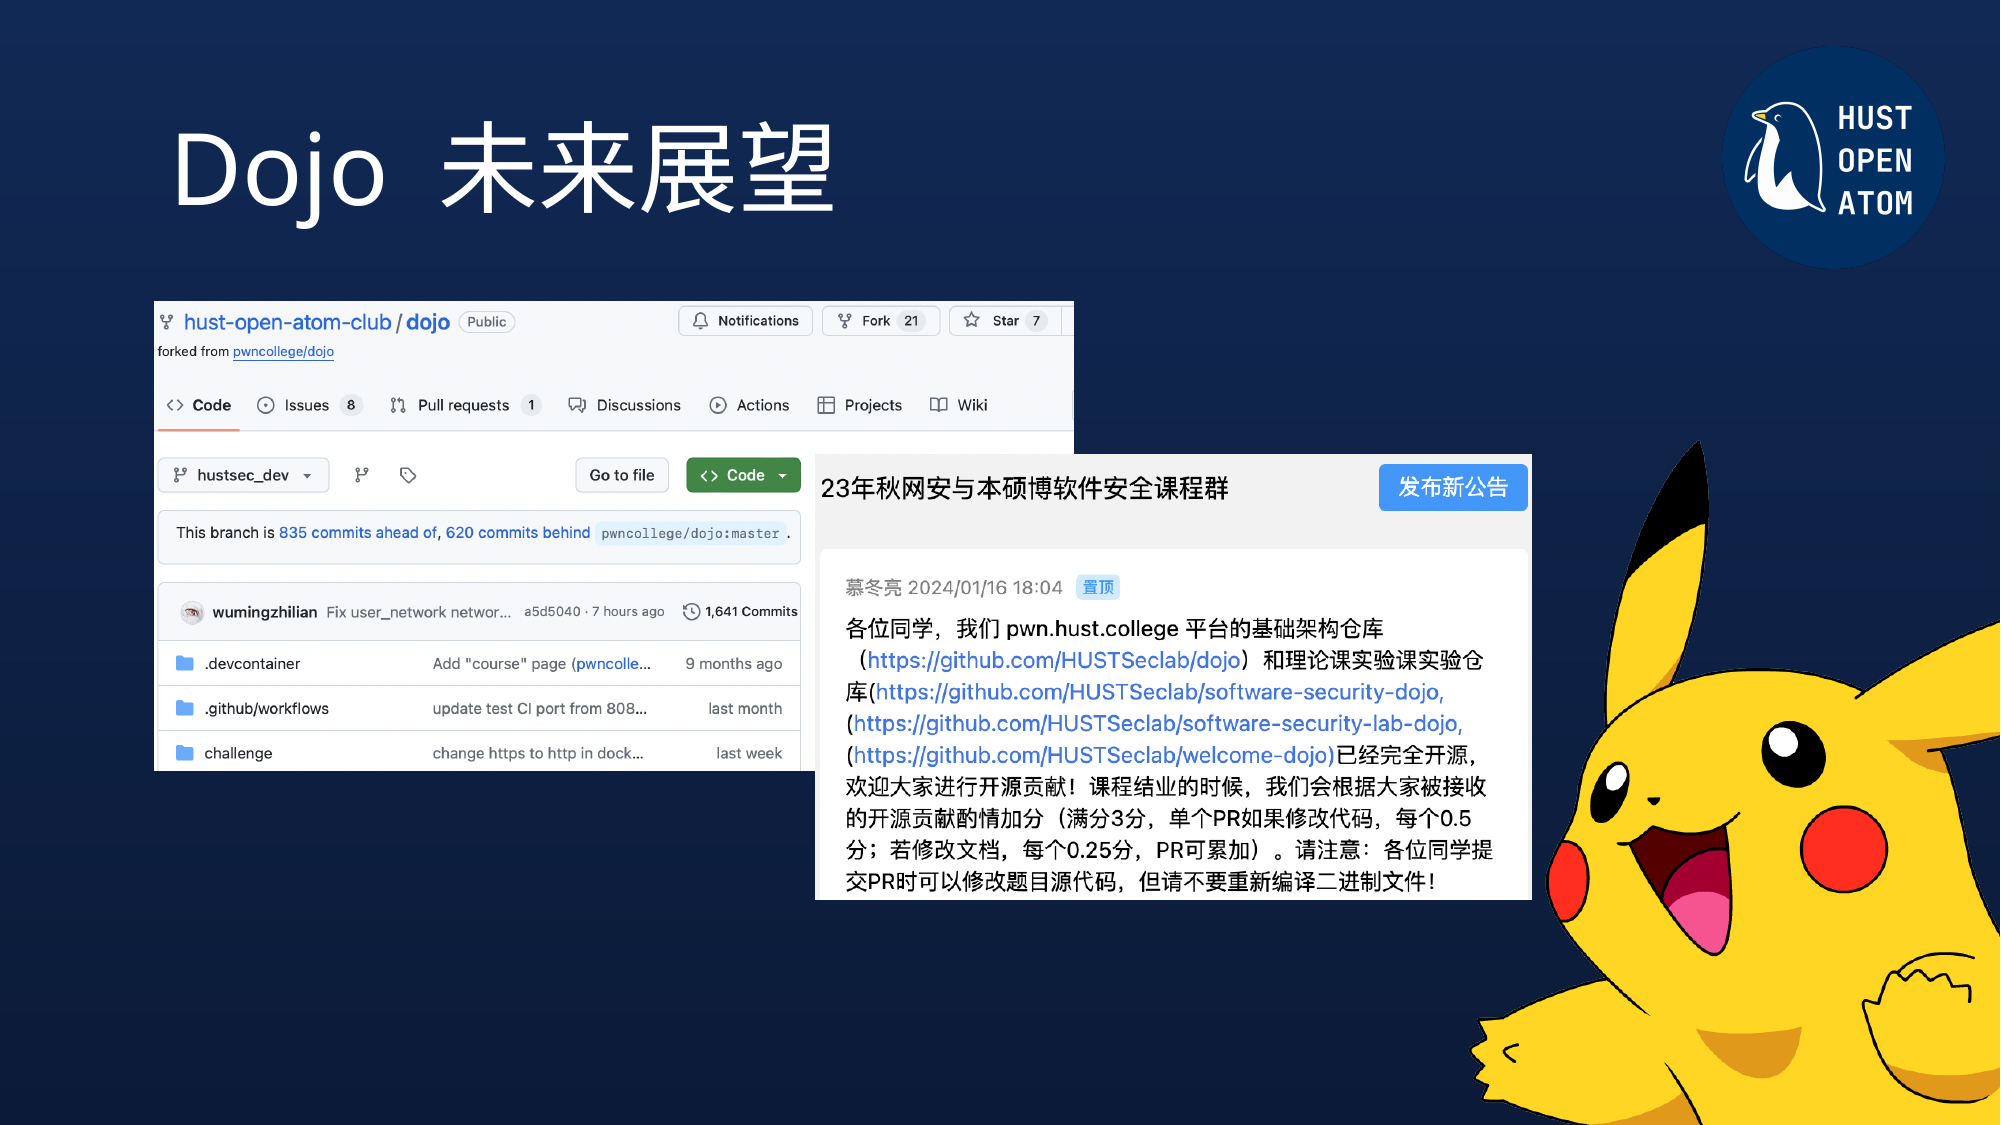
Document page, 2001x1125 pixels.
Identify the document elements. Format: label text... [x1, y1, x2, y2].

picture [1722, 46, 1945, 269]
picture [154, 301, 2000, 1125]
text_box Dojo 未来展望 [154, 118, 944, 233]
